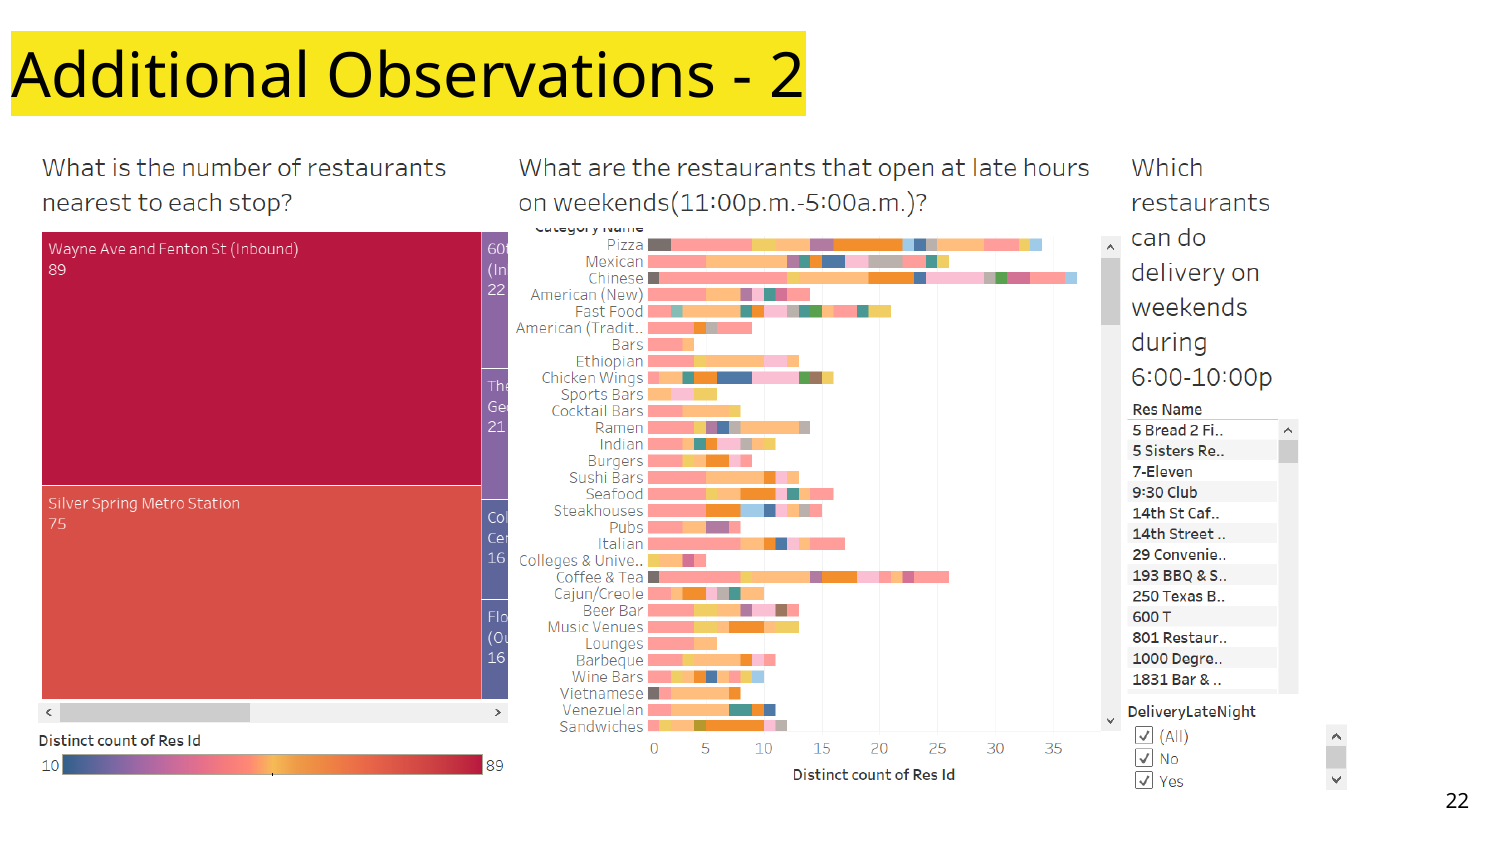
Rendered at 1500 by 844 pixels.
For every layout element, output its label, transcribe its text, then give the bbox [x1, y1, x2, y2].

slide_number 22 [1394, 769, 1484, 834]
title Additional Observations - 2 [0, 20, 1394, 114]
picture [12, 123, 1354, 827]
